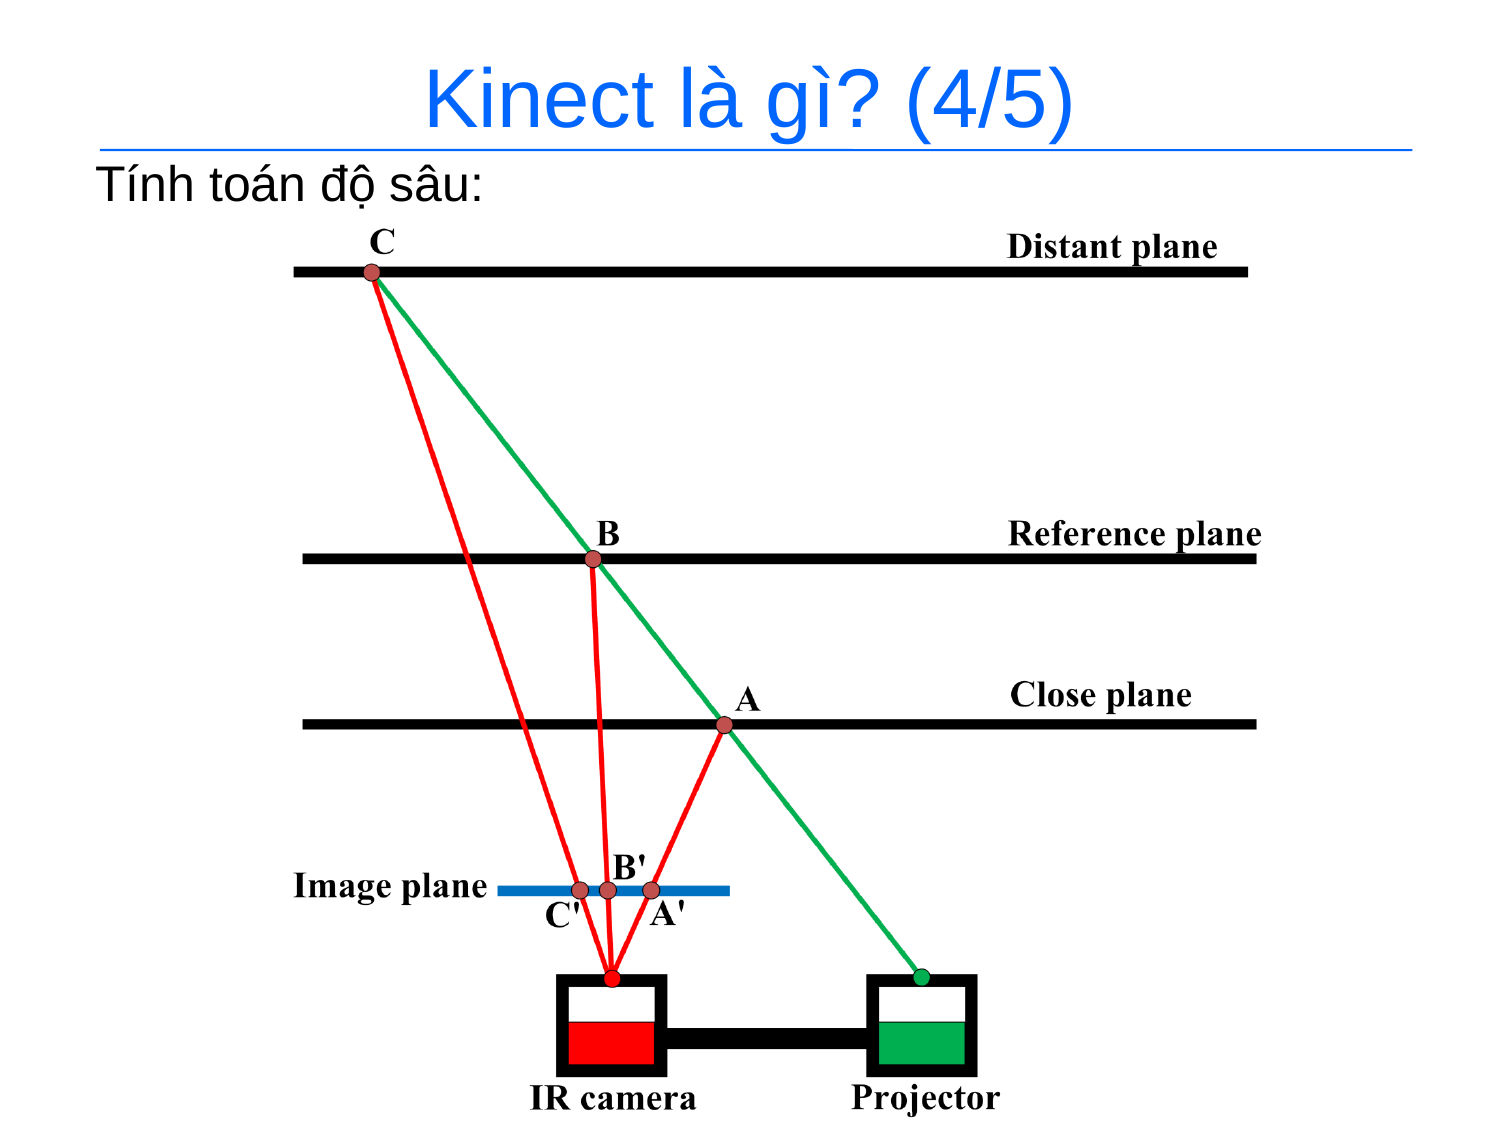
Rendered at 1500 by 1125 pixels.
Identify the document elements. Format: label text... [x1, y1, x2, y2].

text_box Tính toán độ sâu: [80, 143, 500, 219]
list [287, 215, 1287, 1125]
title Kinect là gì? (4/5) [0, 0, 1500, 188]
